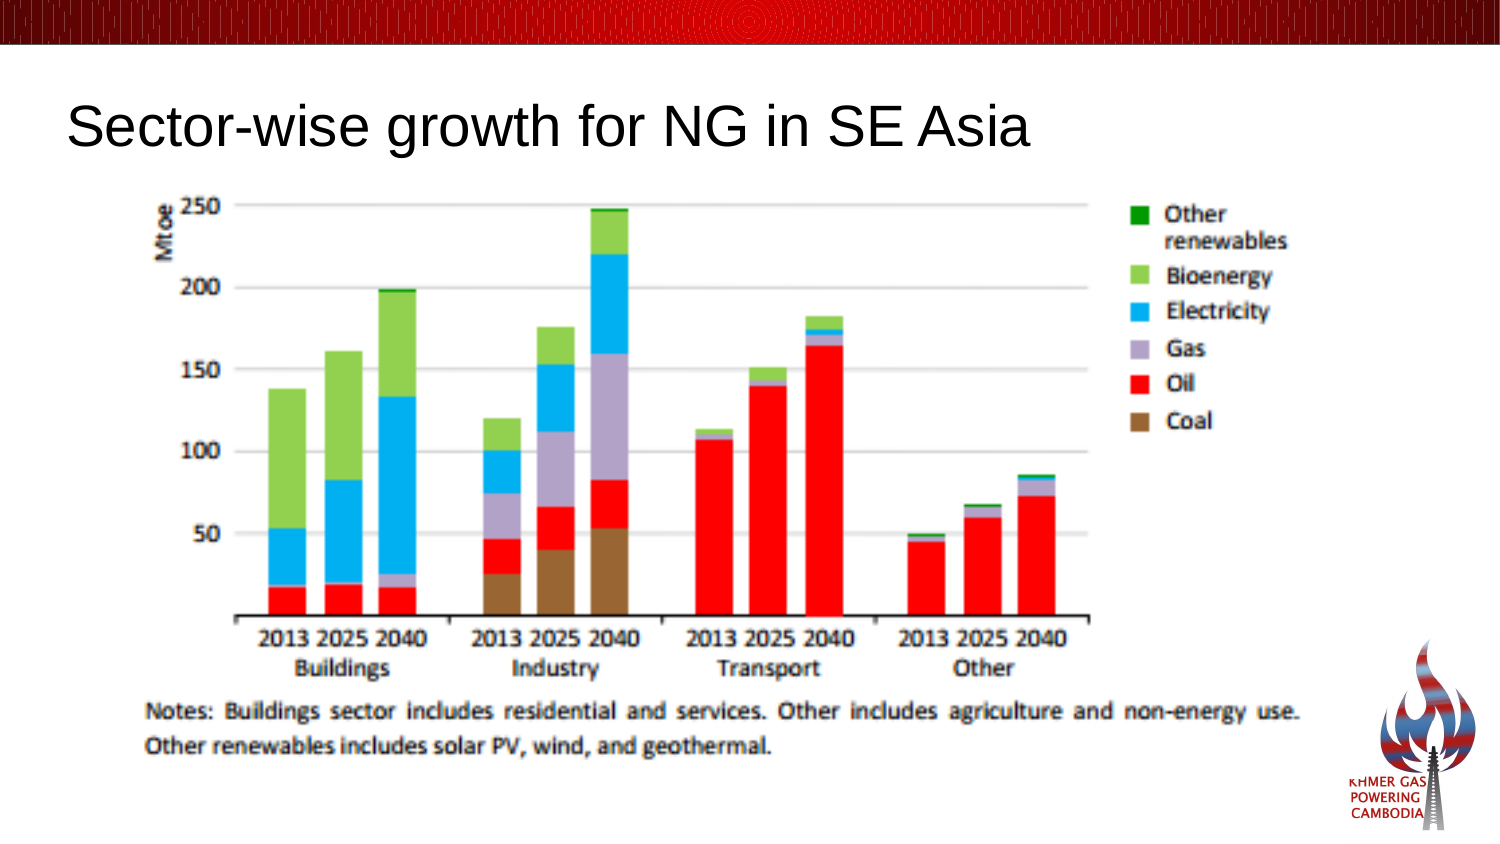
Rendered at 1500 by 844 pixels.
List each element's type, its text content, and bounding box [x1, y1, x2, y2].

title Sector-wise growth for NG in SE Asia [51, 72, 1449, 167]
picture [135, 180, 1500, 844]
